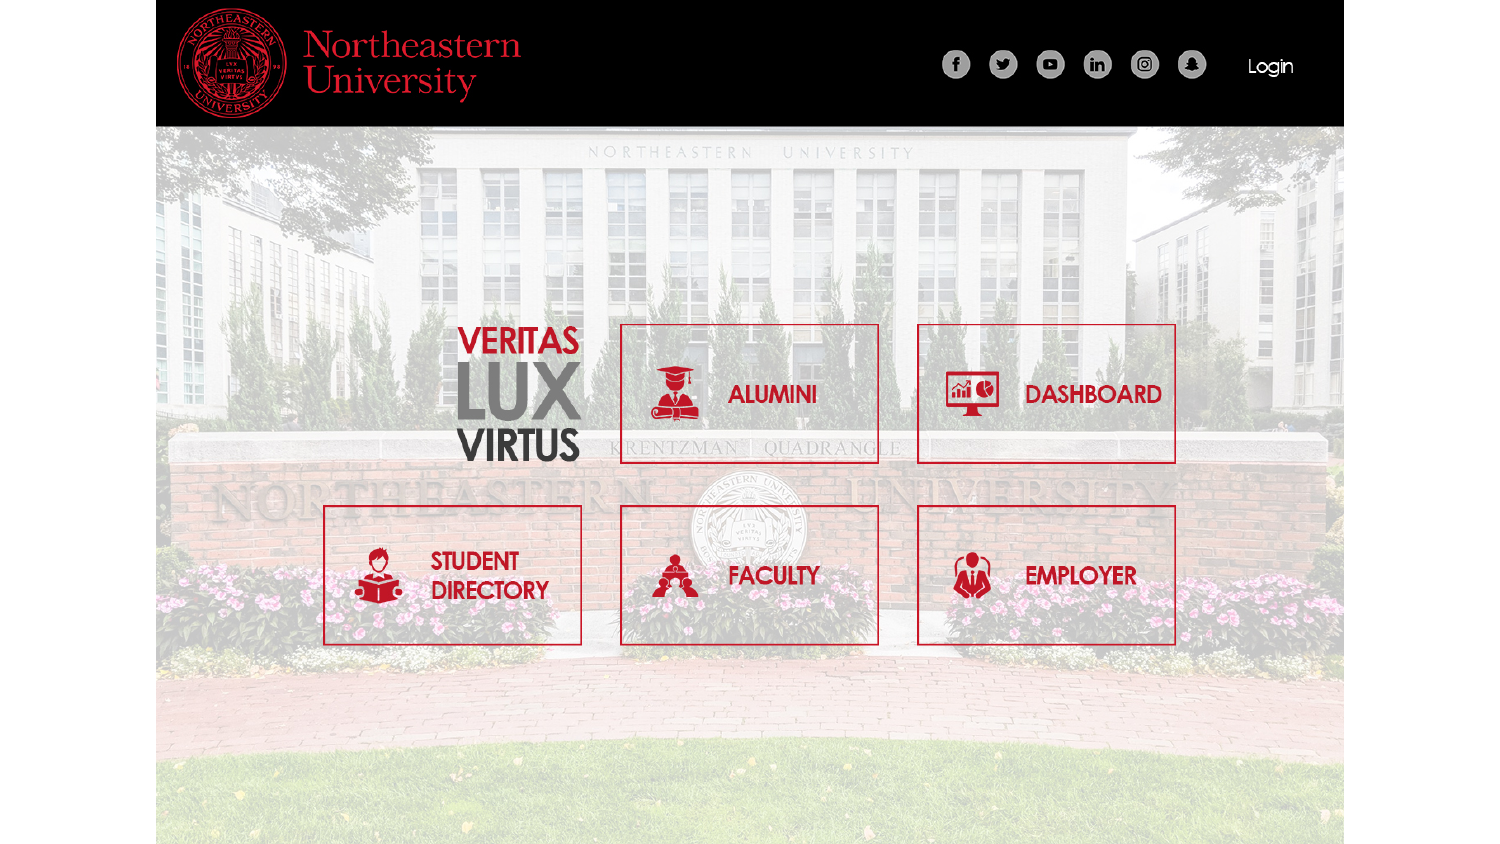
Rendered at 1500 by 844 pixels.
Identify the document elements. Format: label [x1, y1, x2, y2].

picture [156, 0, 1344, 844]
